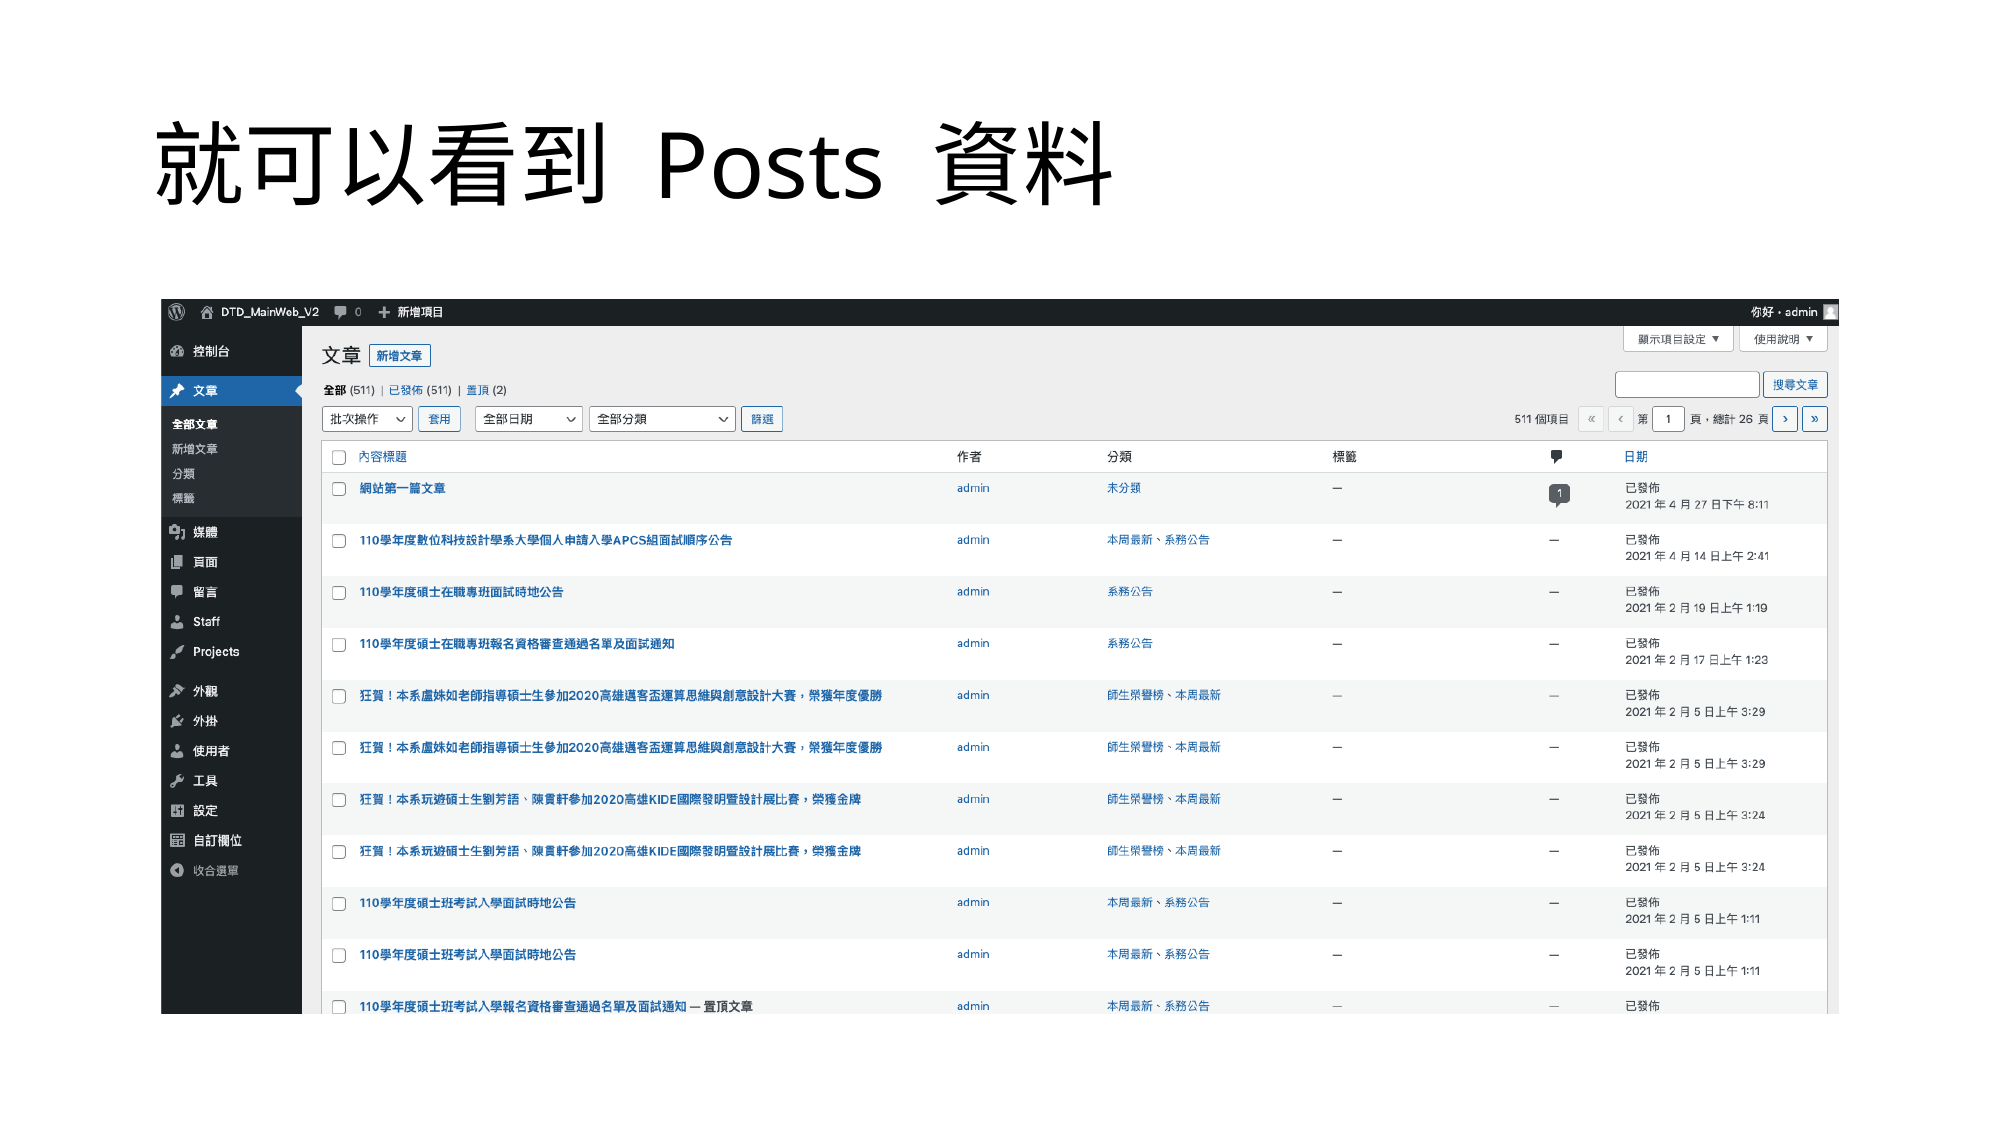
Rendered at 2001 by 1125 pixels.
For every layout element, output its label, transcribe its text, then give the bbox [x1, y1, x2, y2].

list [161, 299, 1839, 1014]
title 就可以看到 Posts 資料 [137, 59, 1863, 278]
